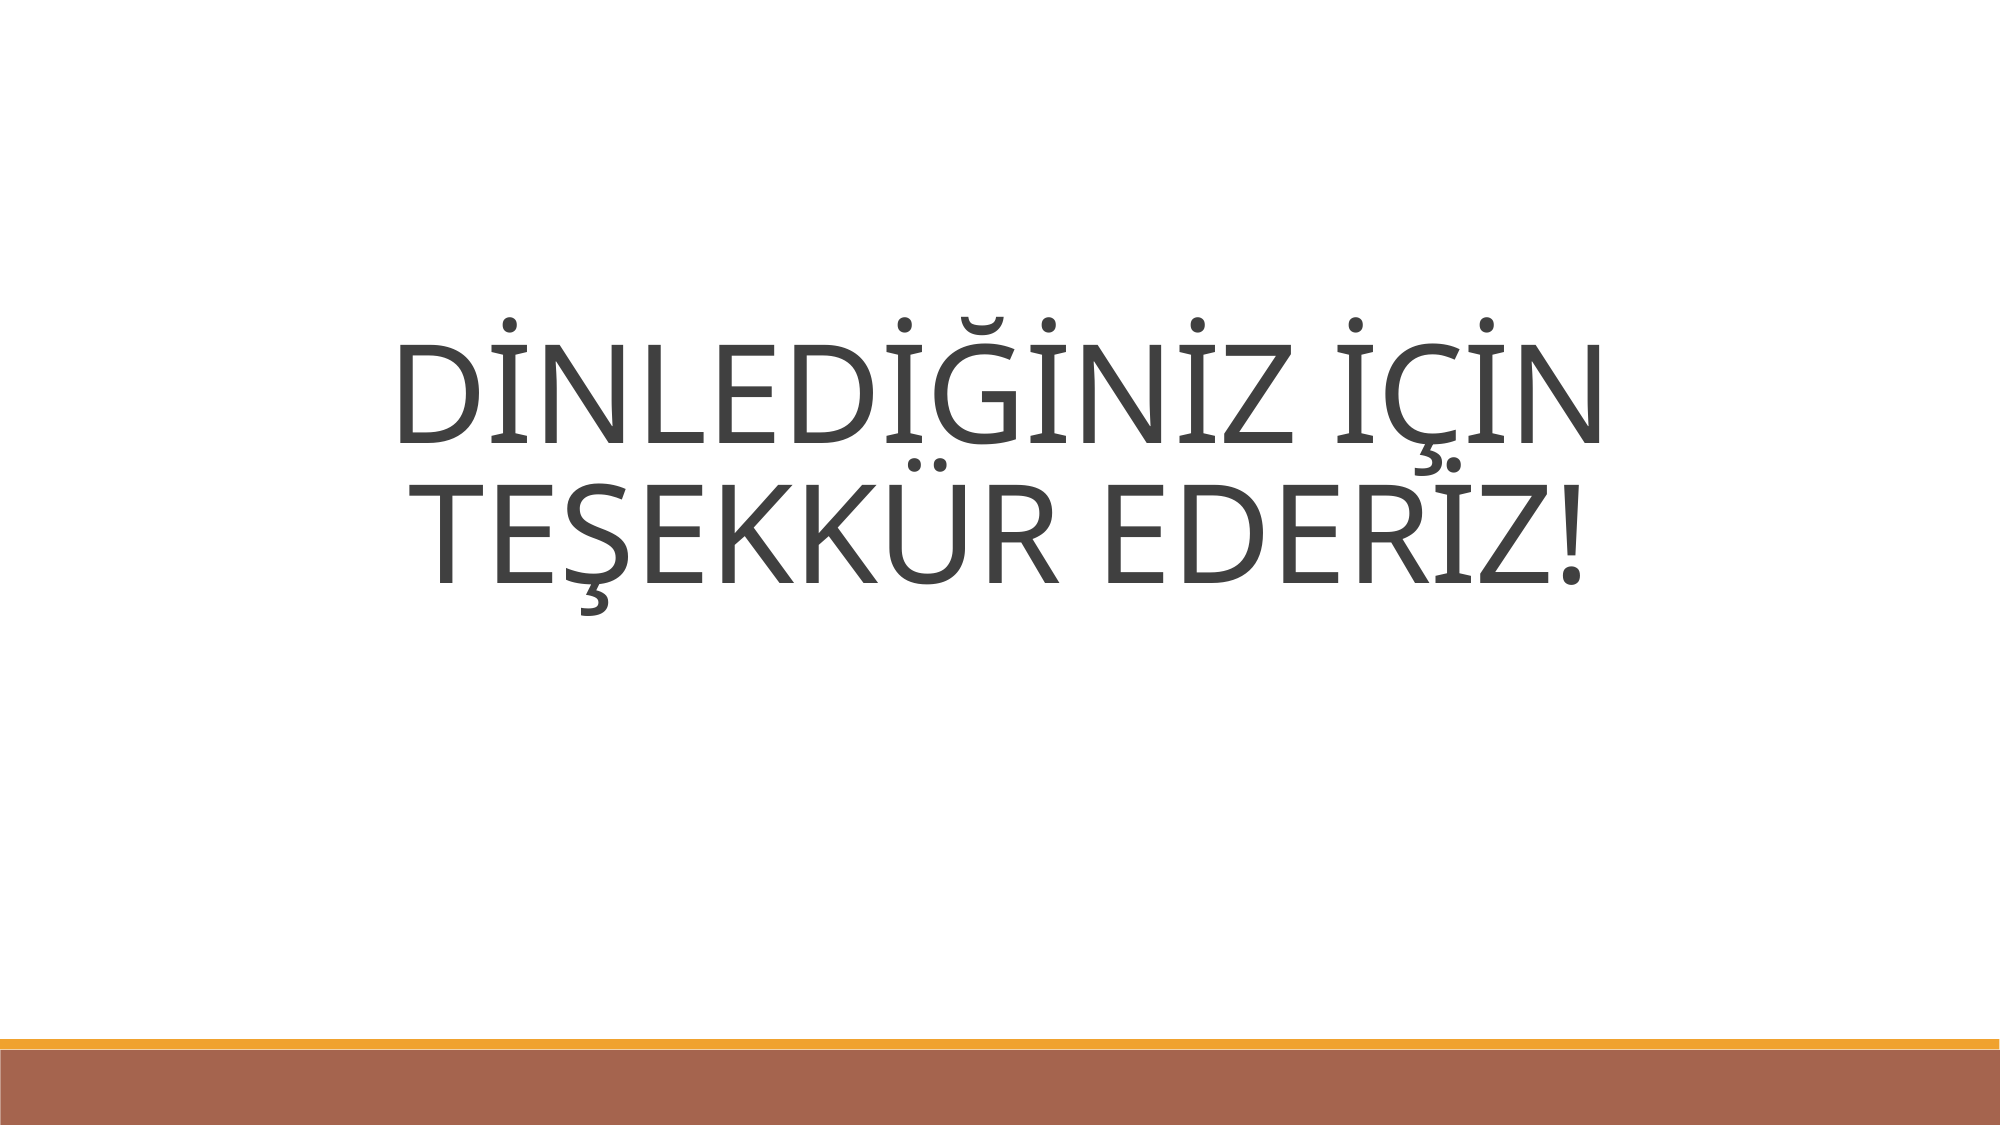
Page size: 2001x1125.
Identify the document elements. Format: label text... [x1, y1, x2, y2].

title DİNLEDİĞİNİZ İÇİN TEŞEKKÜR EDERİZ! [331, 277, 1669, 619]
